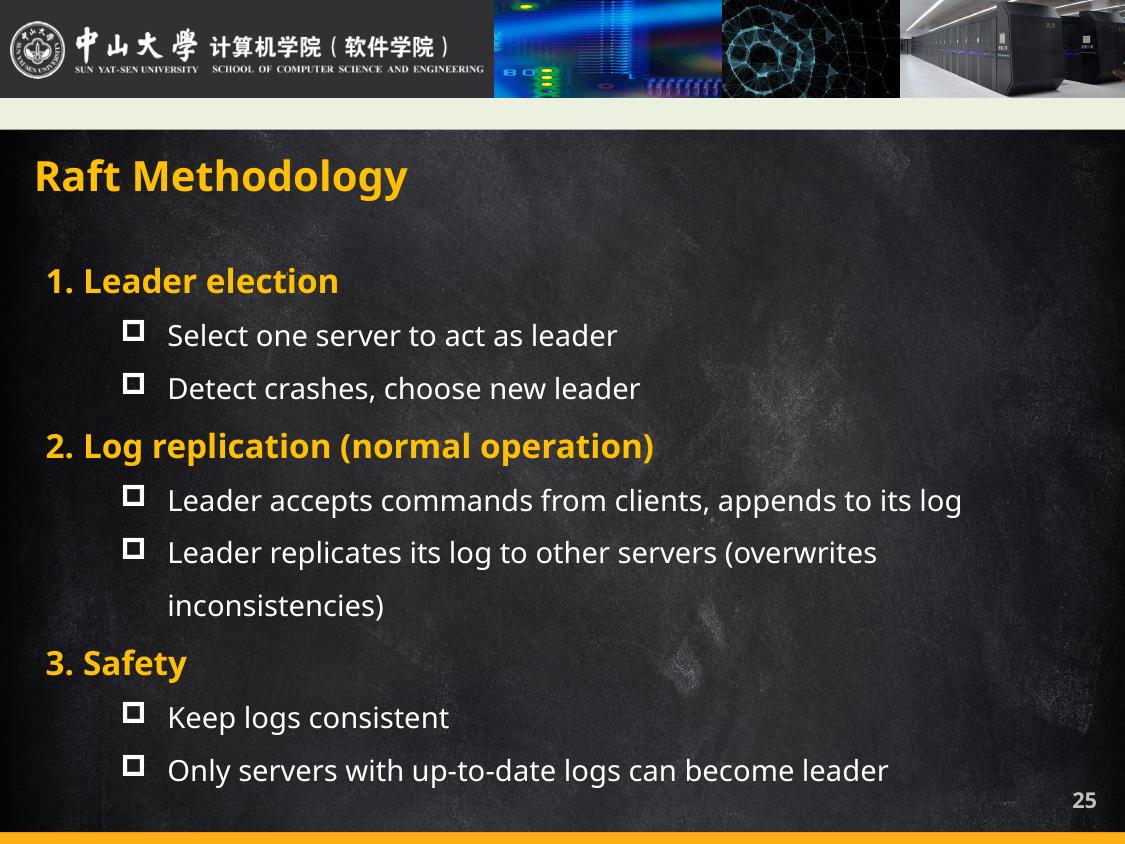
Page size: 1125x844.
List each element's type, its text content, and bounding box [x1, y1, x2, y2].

text_box Leader election Select one server to act as leader Detect crashes, choose new leader Log replication (normal operation) Leader accepts commands from clients, appends to its log Leader replicates its log to other servers (overwrites inconsistencies) Safety Keep logs consistent Only servers with up-to-date logs can become leader [30, 232, 1106, 795]
picture [0, 130, 1125, 832]
text_box Raft Methodology [19, 142, 423, 208]
picture [0, 0, 1125, 98]
